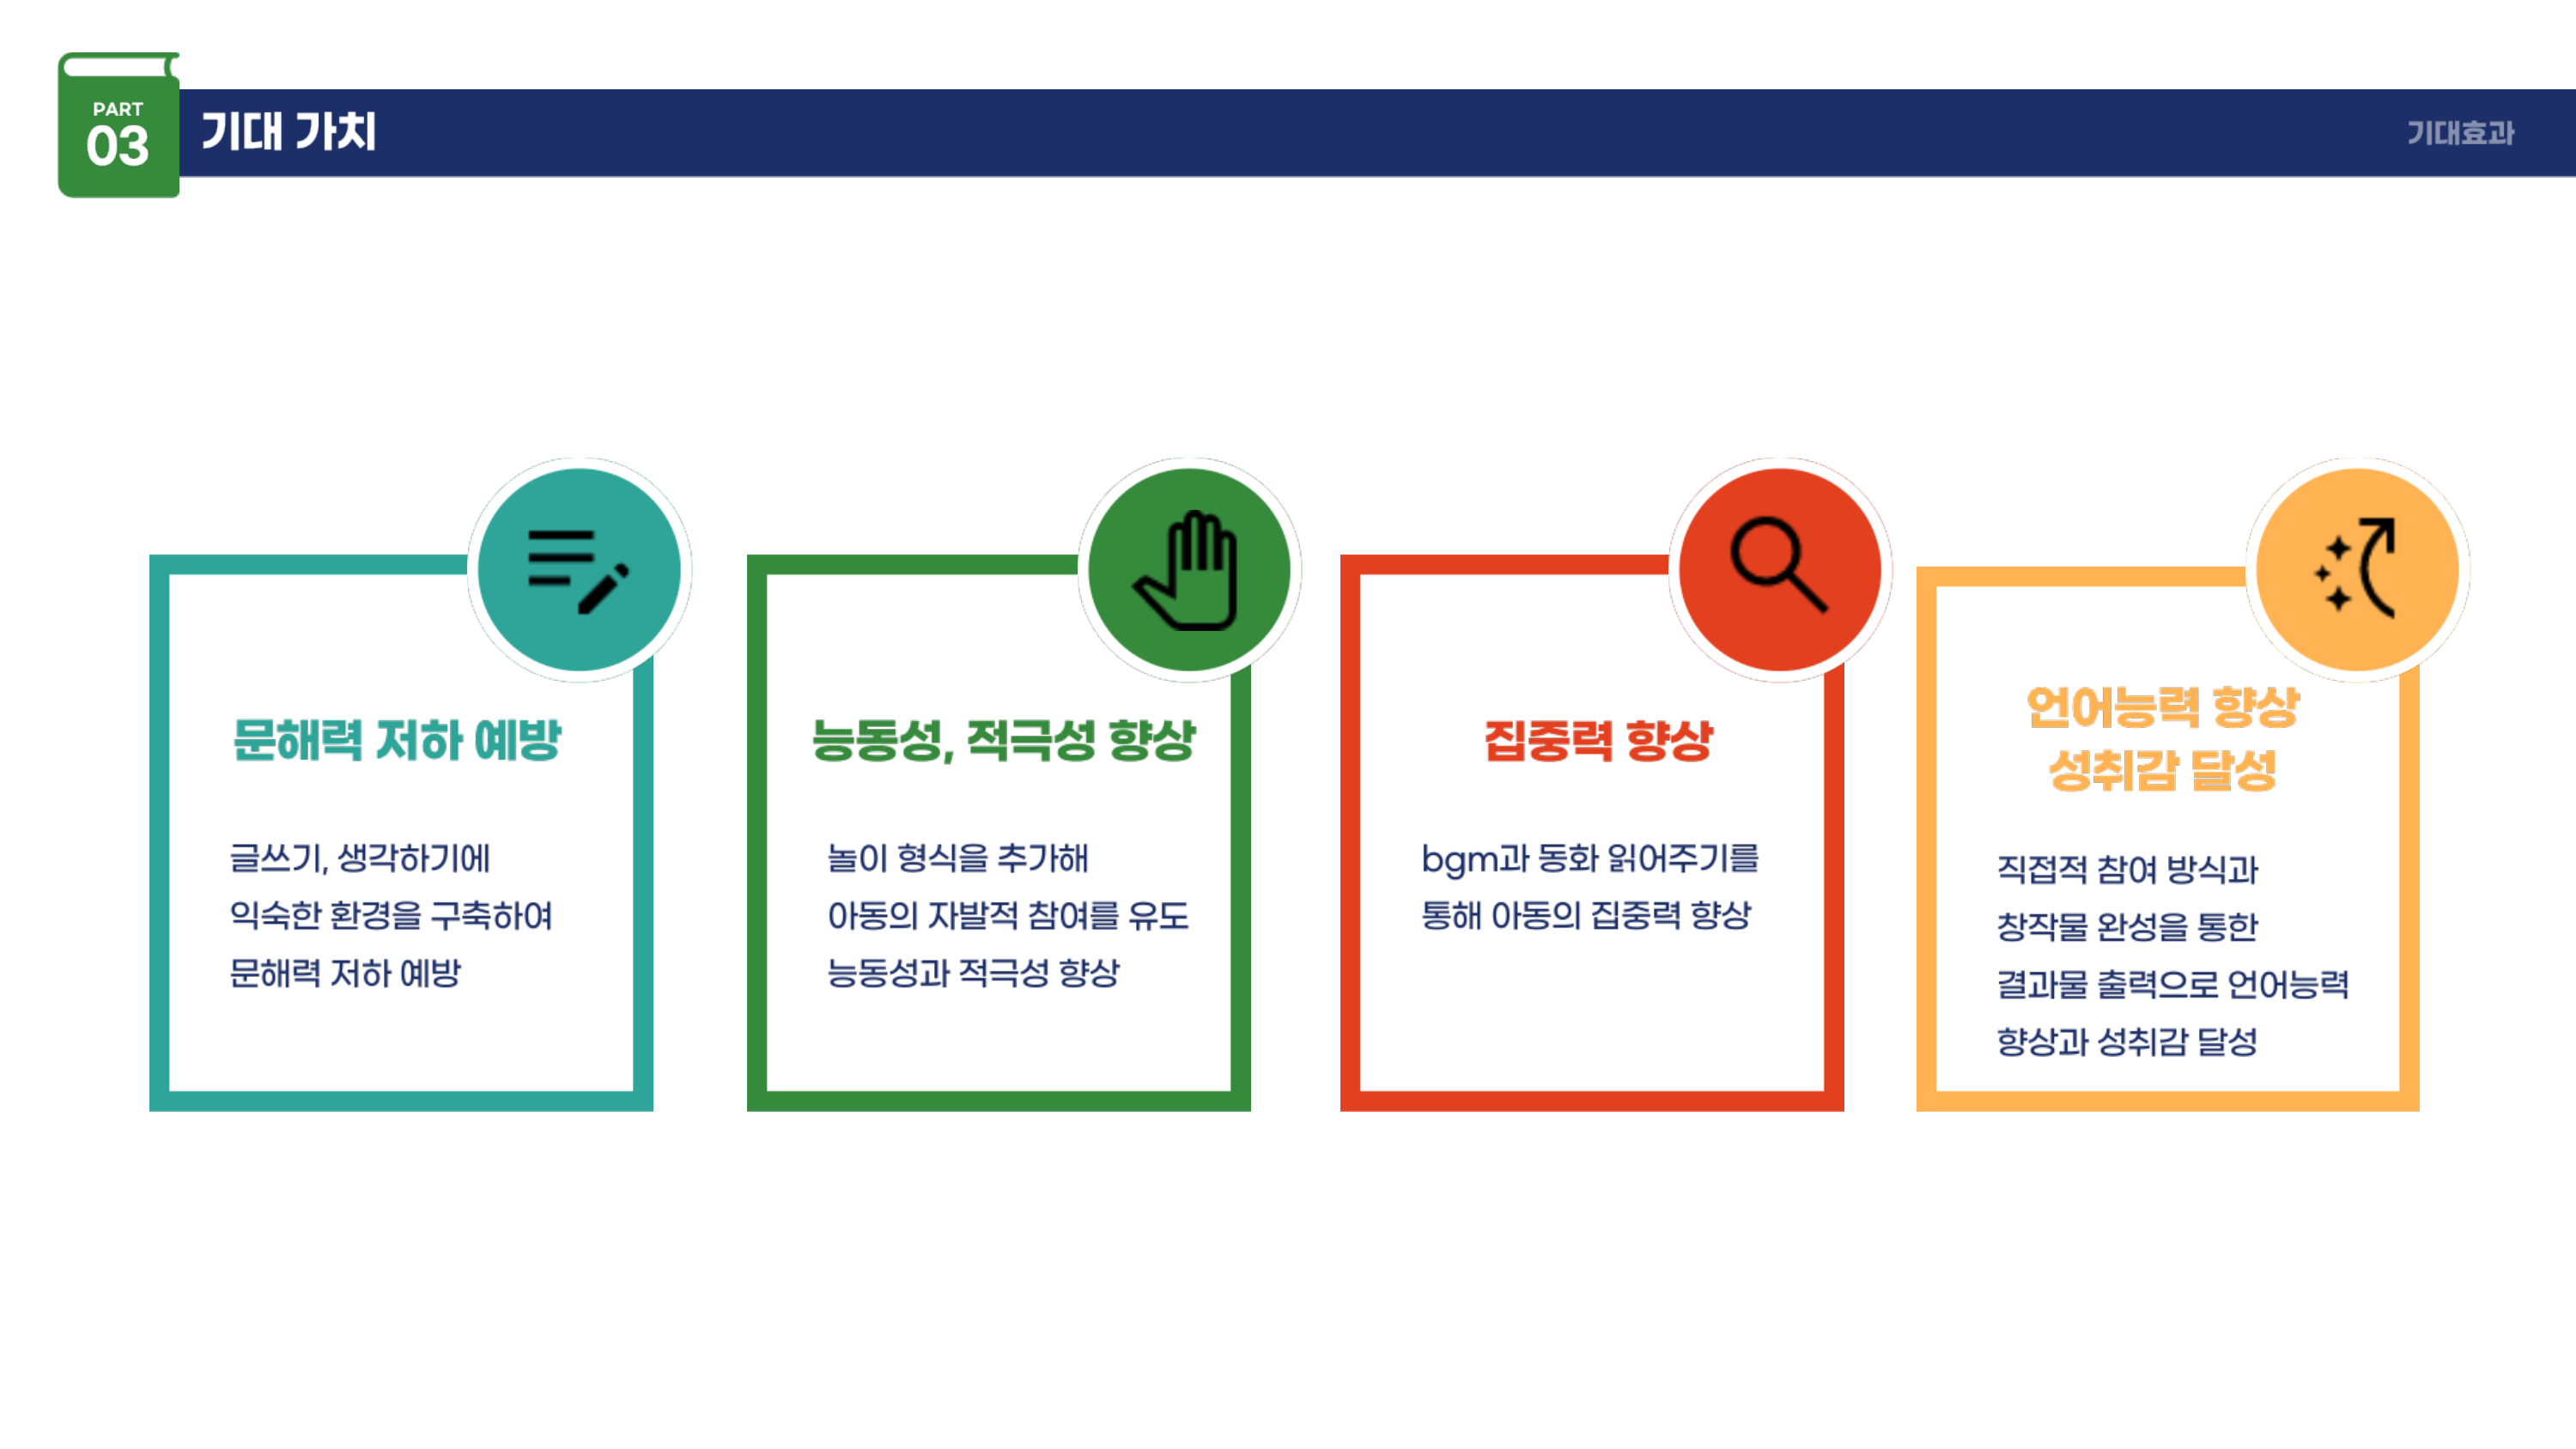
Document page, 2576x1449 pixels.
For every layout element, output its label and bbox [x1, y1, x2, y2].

picture [209, 706, 585, 783]
picture [192, 99, 398, 172]
text_box [1668, 458, 1893, 683]
picture [2014, 672, 2322, 814]
picture [1991, 847, 2365, 1086]
text_box [149, 555, 653, 1112]
text_box [2299, 508, 2420, 629]
picture [822, 835, 1204, 1017]
picture [1449, 707, 1735, 796]
text_box [2245, 458, 2471, 683]
picture [77, 98, 172, 202]
text_box [1126, 510, 1247, 631]
picture [224, 835, 568, 1017]
picture [2129, 114, 2531, 161]
text_box [184, 89, 2576, 178]
picture [1416, 835, 1775, 959]
text_box [467, 458, 693, 683]
picture [785, 706, 1217, 796]
text_box [747, 555, 1251, 1112]
text_box [1340, 555, 1844, 1112]
text_box [58, 52, 179, 198]
text_box [1917, 567, 2421, 1112]
text_box [1715, 500, 1846, 631]
text_box [1077, 458, 1303, 683]
text_box [512, 498, 645, 631]
